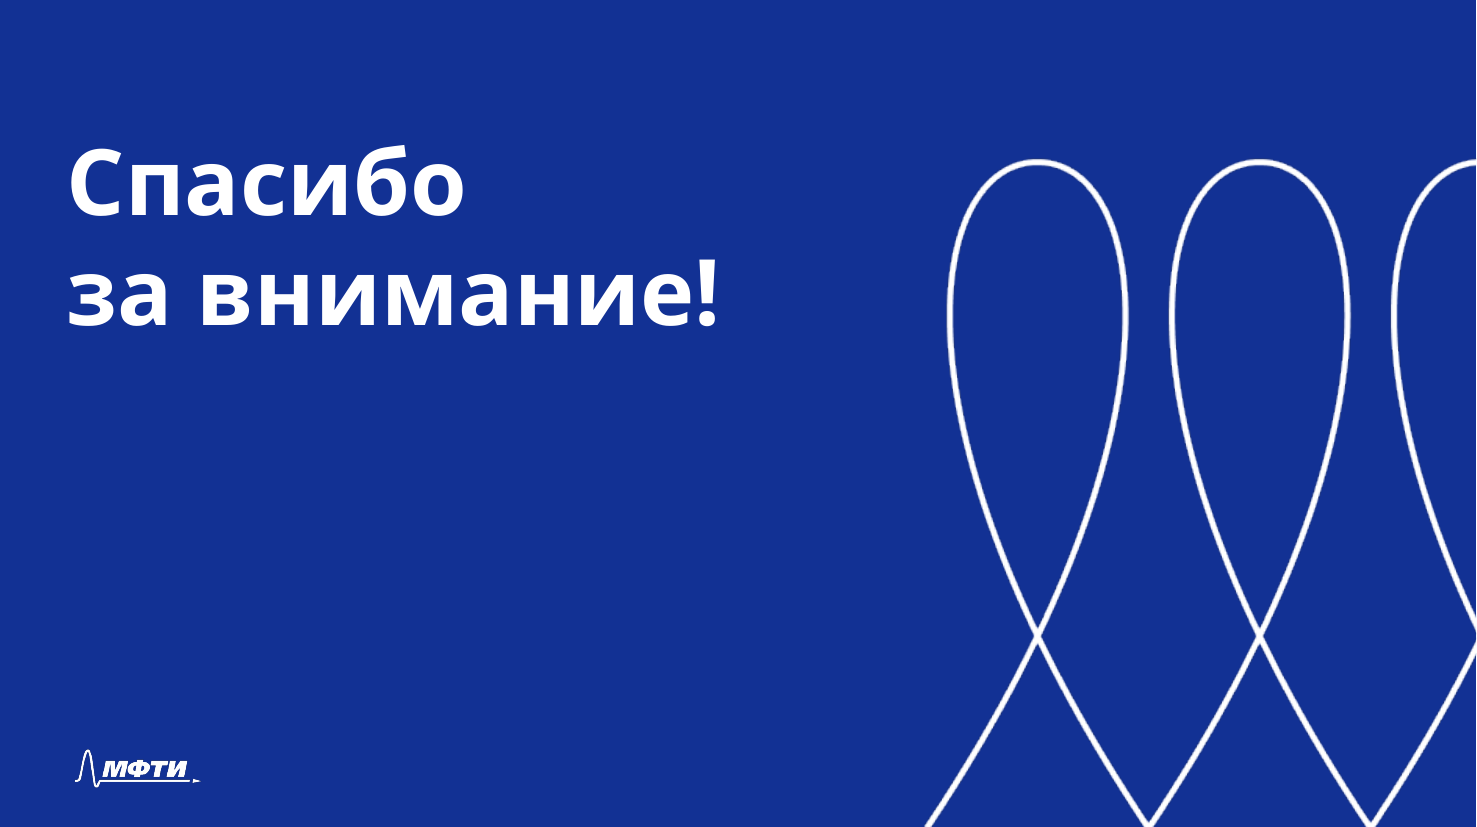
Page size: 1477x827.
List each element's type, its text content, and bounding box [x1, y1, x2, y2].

picture [68, 736, 209, 806]
text_box Спасибо за внимание! [51, 108, 1257, 298]
picture [895, 156, 1477, 827]
